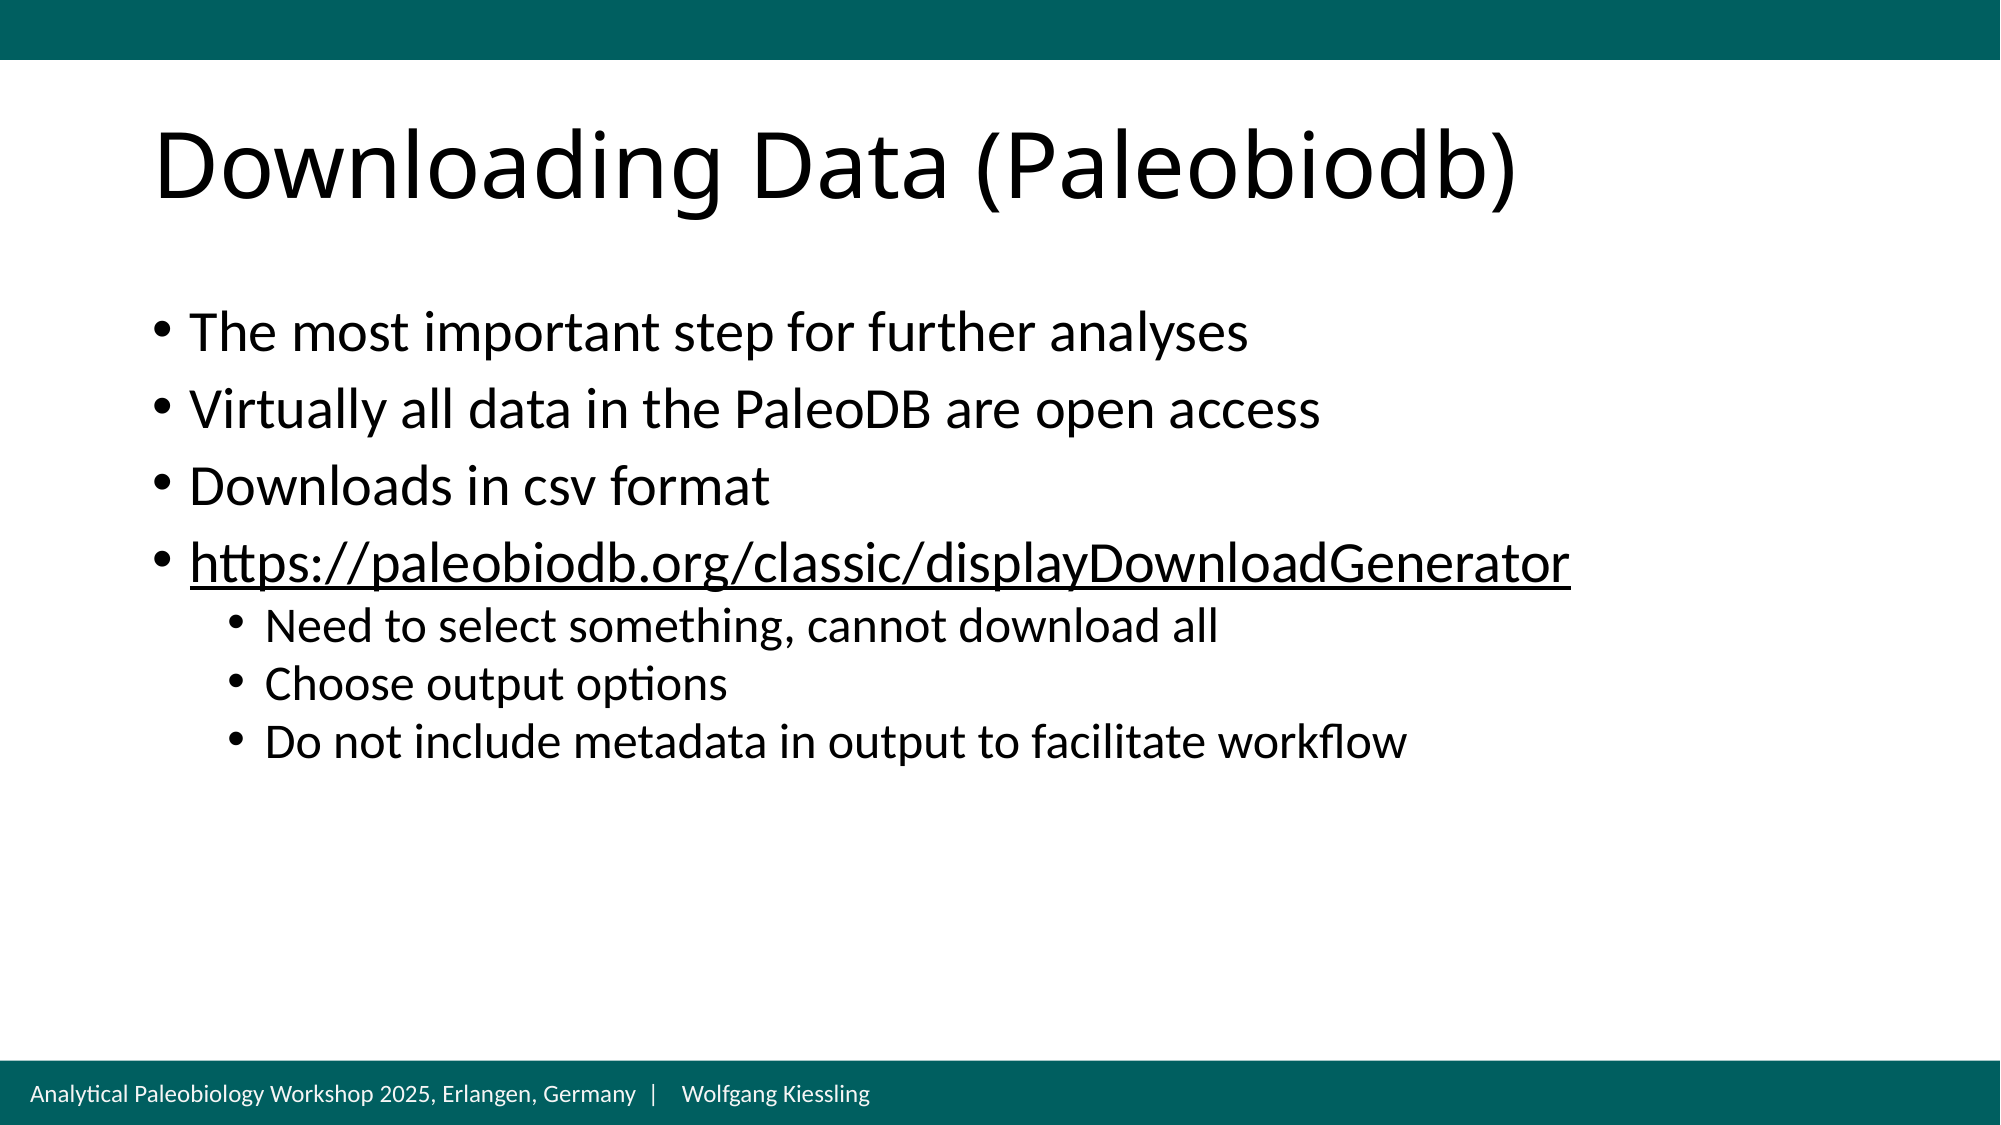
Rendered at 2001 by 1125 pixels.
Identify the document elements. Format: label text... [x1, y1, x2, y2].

title Downloading Data (Paleobiodb) [137, 59, 1863, 278]
list The most important step for further analyses Virtually all data in the PaleoDB are open access Downloads in csv format https://paleobiodb.org/classic/displayDownloadGenerator Need to select something, cannot download all Choose output options Do not include metadata in output to facilitate workflow [137, 299, 1863, 1014]
